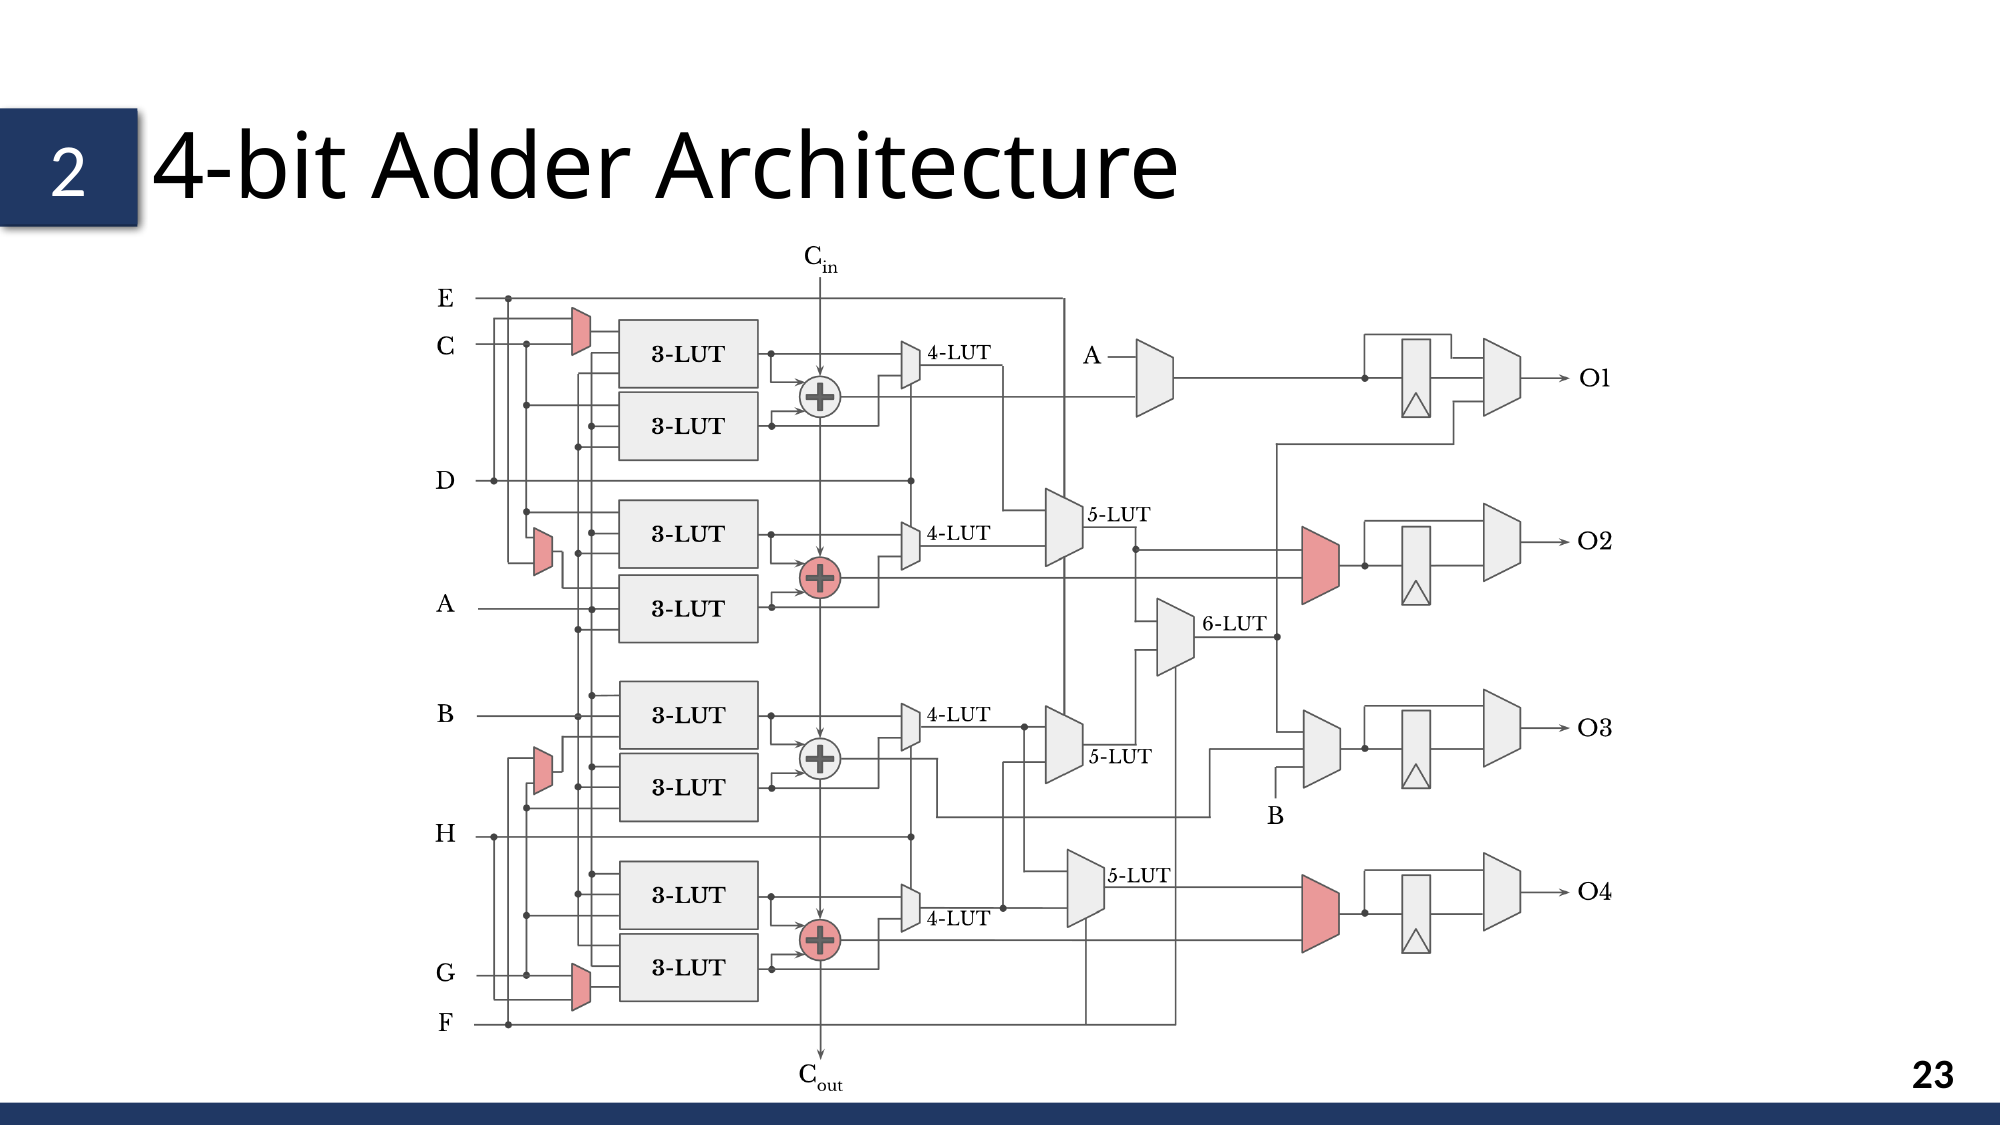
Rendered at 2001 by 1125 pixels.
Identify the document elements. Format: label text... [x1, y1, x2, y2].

title 4-bit Adder Architecture [137, 59, 1863, 278]
picture [423, 239, 1630, 1099]
text_box 2 [0, 107, 138, 225]
slide_number 23 [1630, 1038, 1970, 1099]
